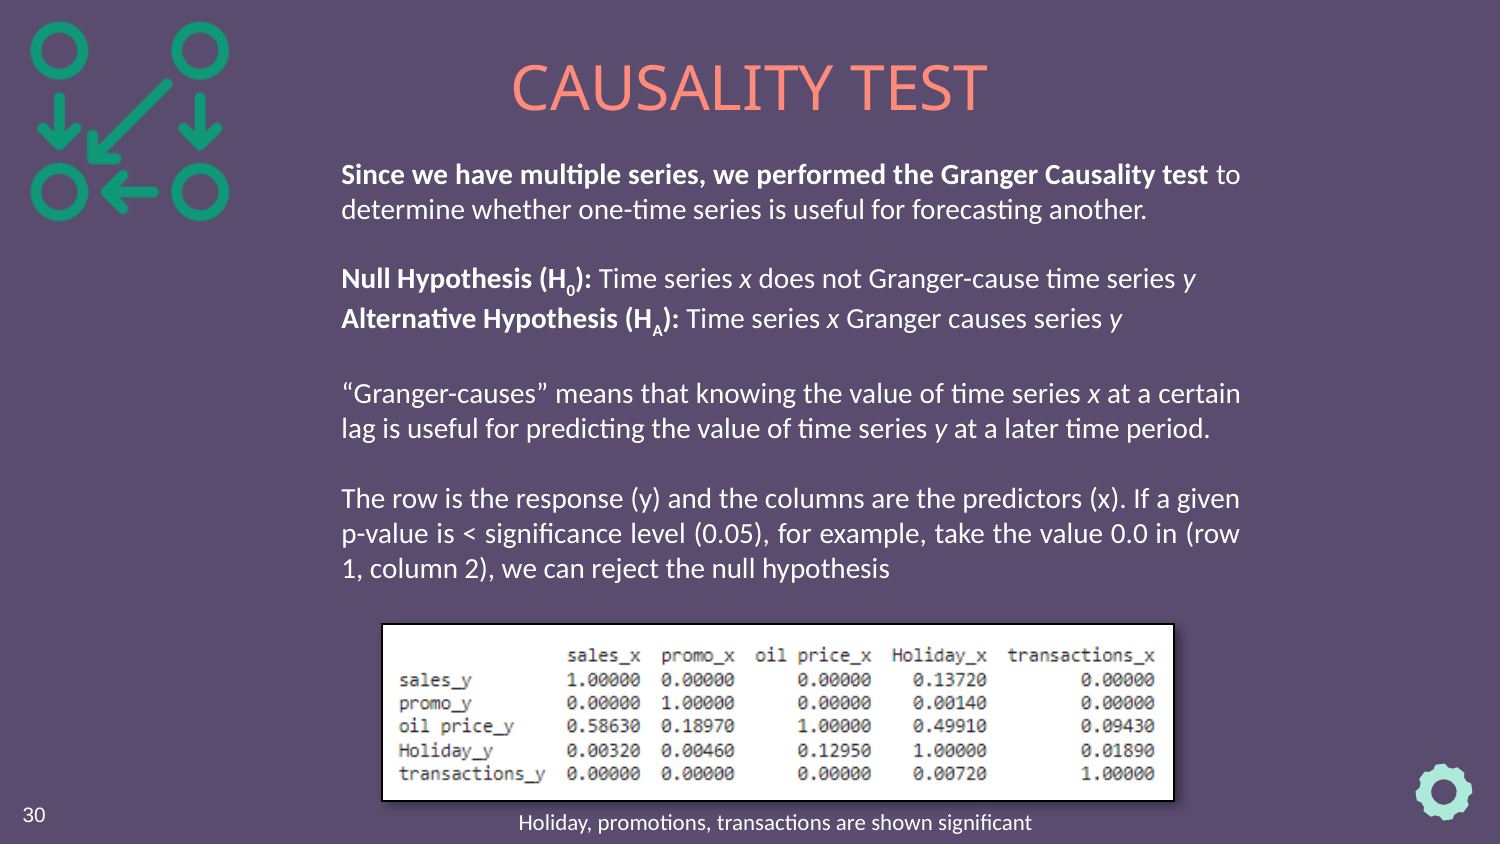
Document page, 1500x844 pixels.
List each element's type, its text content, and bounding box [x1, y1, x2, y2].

text_box Since we have multiple series, we performed the Granger Causality test to determine whether one-time series is useful for forecasting another. Null Hypothesis (H0): Time series x does not Granger-cause time series y Alternative Hypothesis (HA): Time series x Granger causes series y “Granger-causes” means that knowing the value of time series x at a certain lag is useful for predicting the value of time series y at a later time period. The row is the response (y) and the columns are the predictors (x). If a given p-value is < significance level (0.05), for example, take the value 0.0 in (row 1, column 2), we can reject the null hypothesis [326, 147, 1256, 627]
title CAUSALITY TEST [265, 32, 1385, 127]
text_box 30 [7, 794, 65, 834]
picture [382, 624, 1174, 800]
text_box Holiday, promotions, transactions are shown significant [503, 807, 1099, 842]
picture [0, 0, 261, 252]
